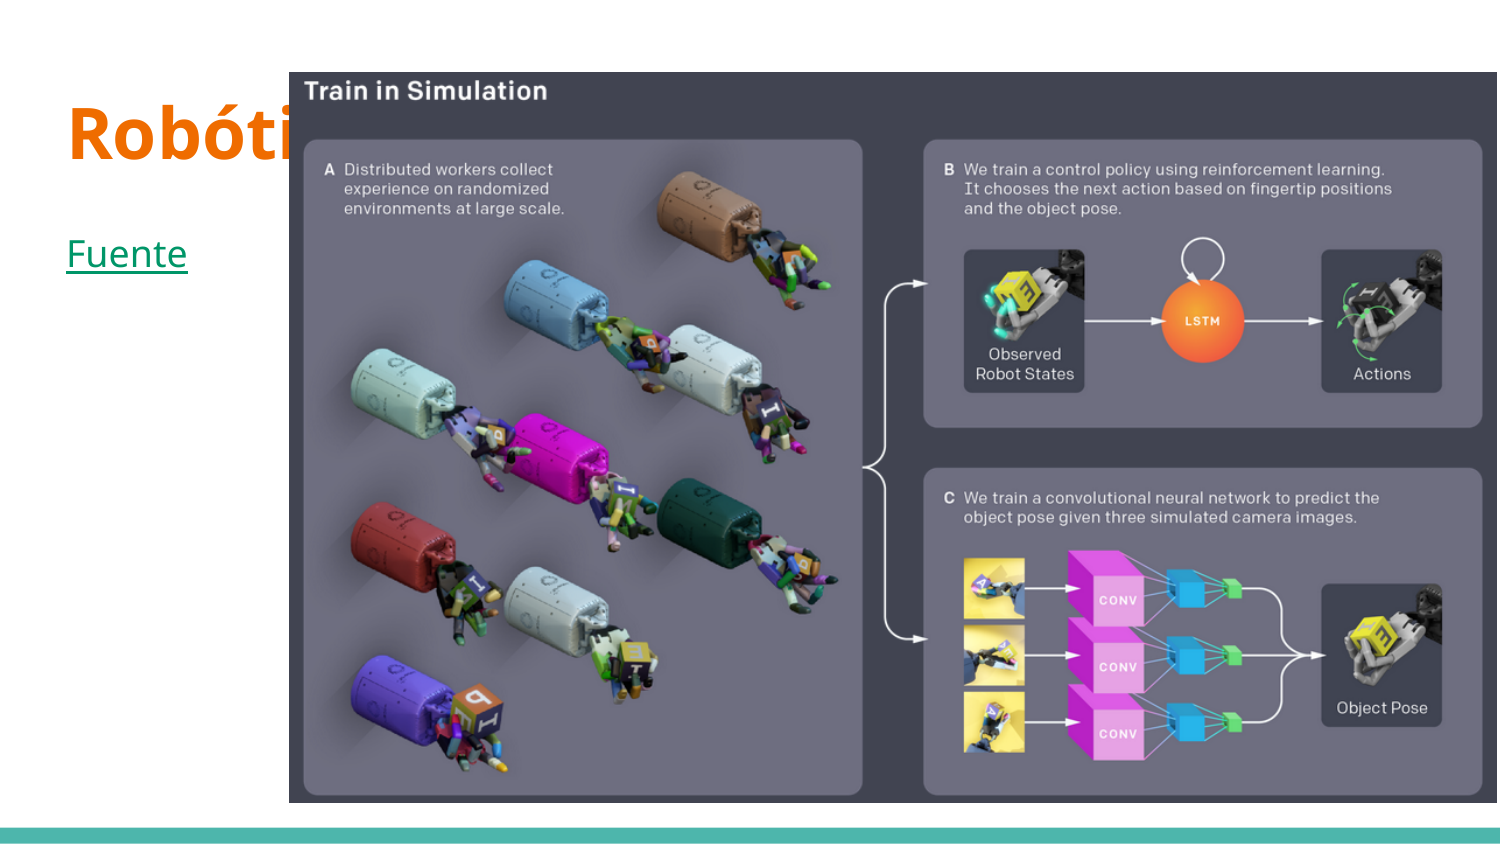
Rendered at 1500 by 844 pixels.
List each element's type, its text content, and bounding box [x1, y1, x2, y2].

picture [289, 72, 1498, 803]
title Robótica [51, 72, 288, 189]
list Fuente [51, 207, 284, 750]
